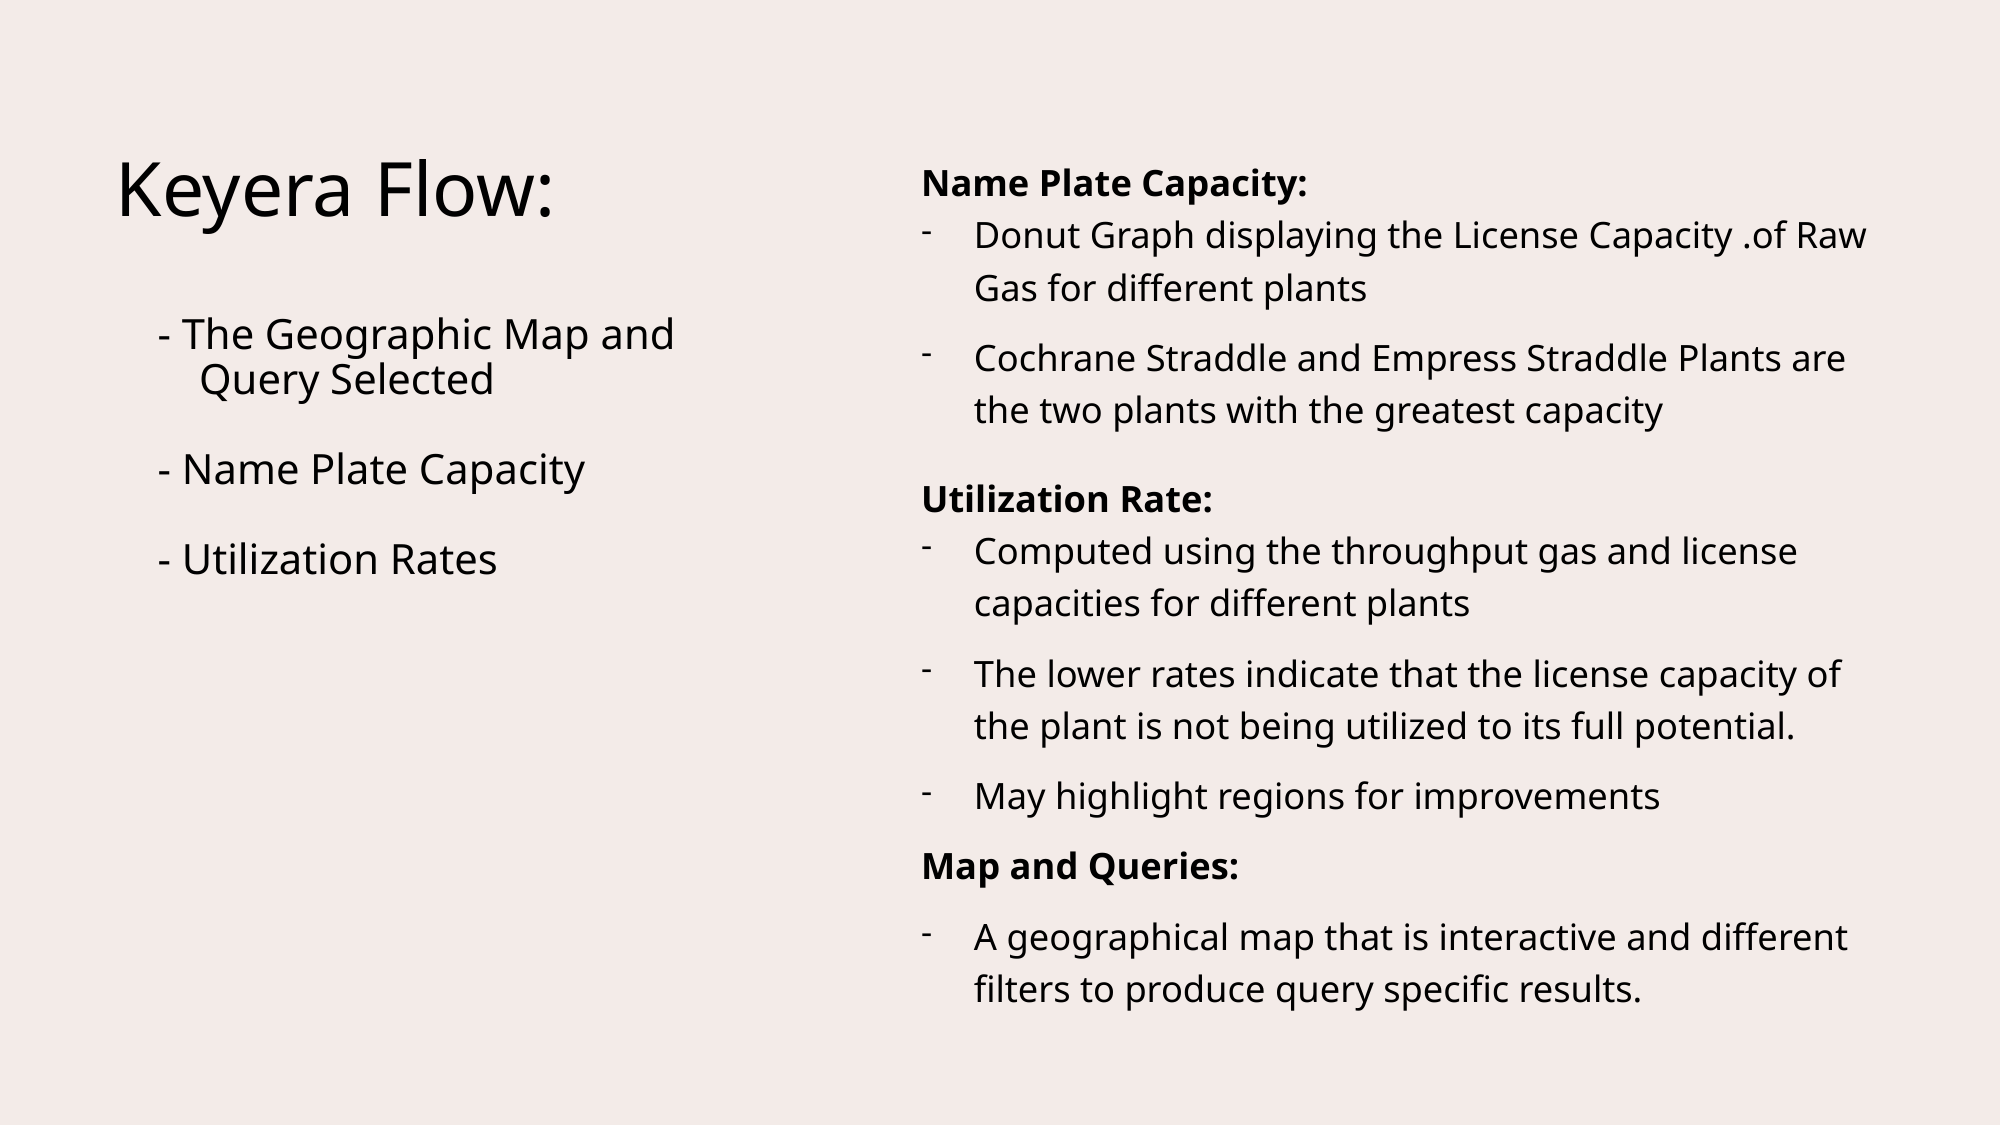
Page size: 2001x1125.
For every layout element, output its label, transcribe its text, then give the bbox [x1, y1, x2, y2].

title Keyera Flow: - The Geographic Map and Query Selected - Name Plate Capacity - Utilization Rates [100, 143, 781, 955]
list Name Plate Capacity: Donut Graph displaying the License Capacity .of Raw Gas for different plants Cochrane Straddle and Empress Straddle Plants are the two plants with the greatest capacity Utilization Rate: Computed using the throughput gas and license capacities for different plants The lower rates indicate that the license capacity of the plant is not being utilized to its full potential. May highlight regions for improvements Map and Queries: A geographical map that is interactive and different filters to produce query specific results. [905, 143, 1917, 1029]
